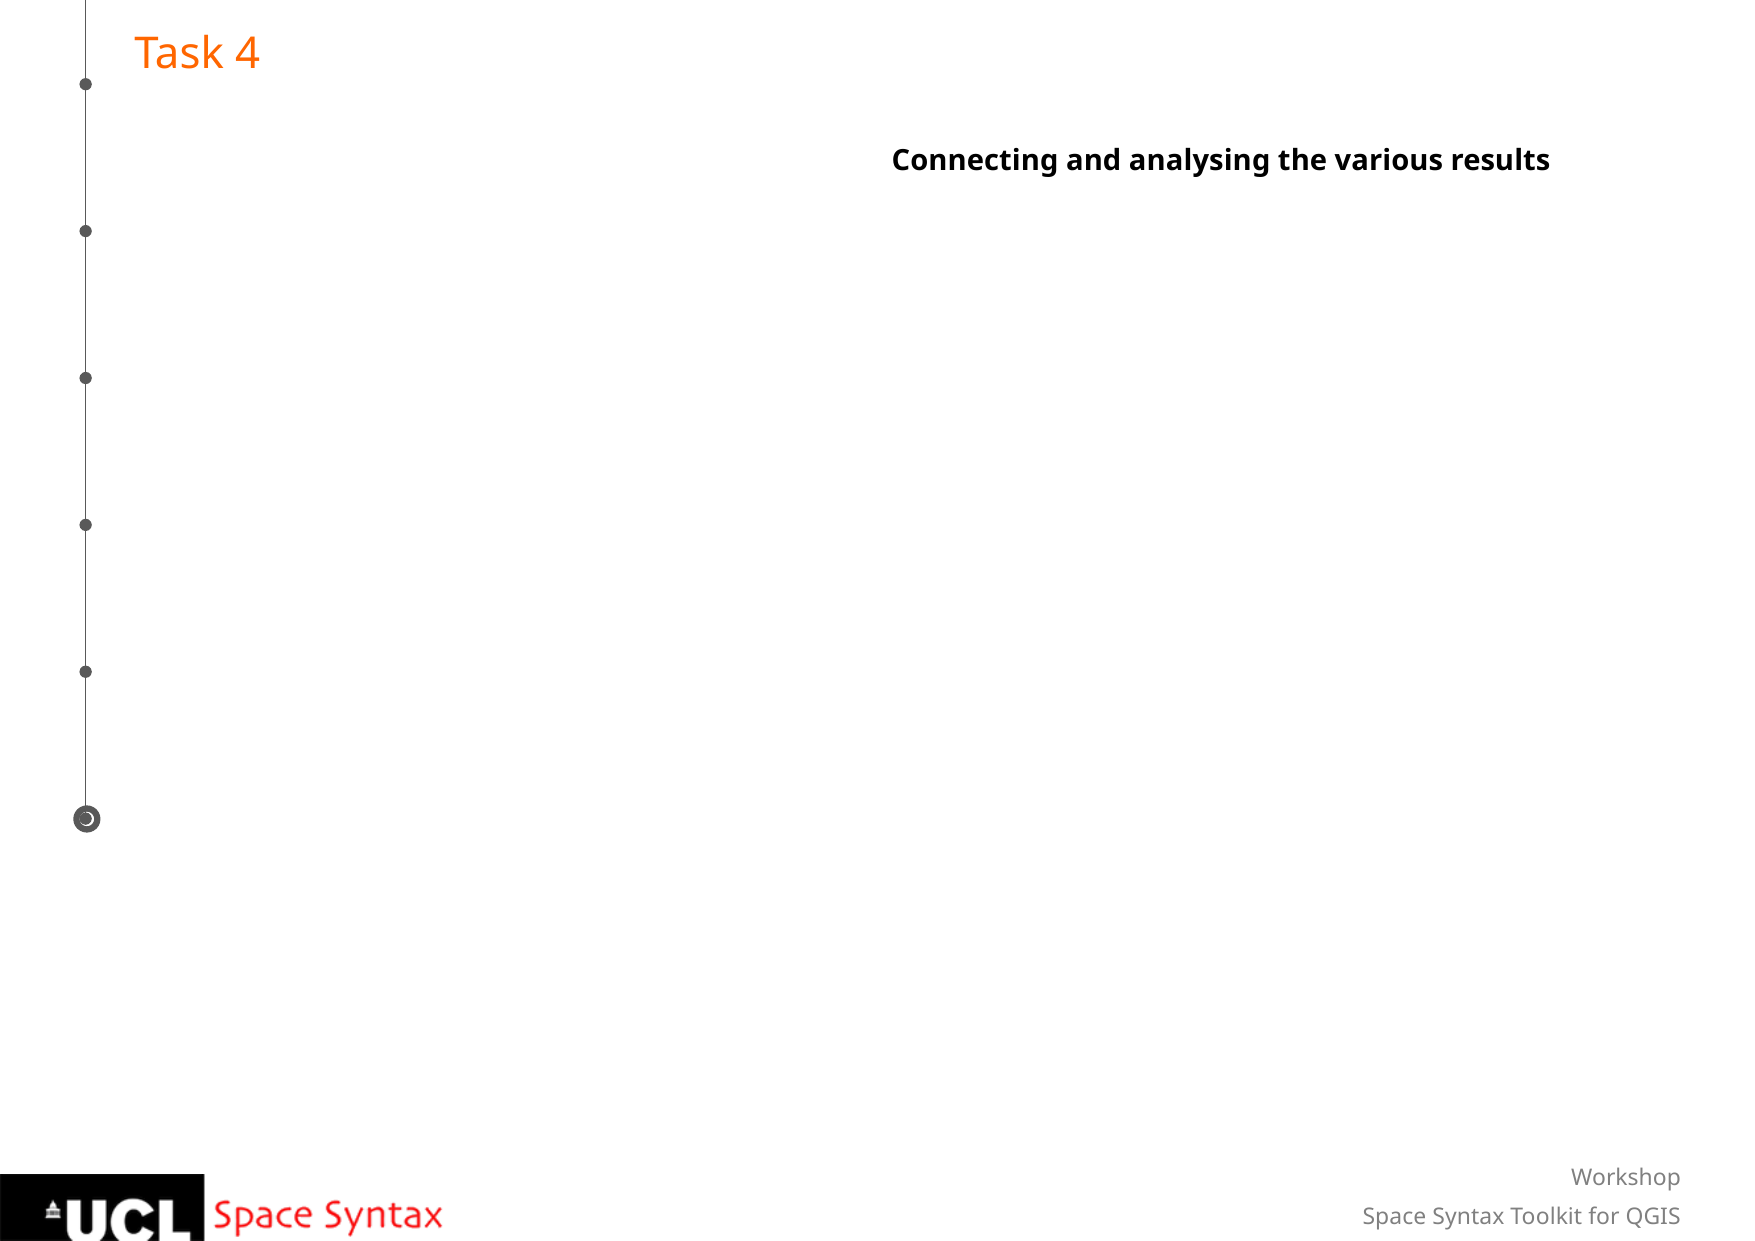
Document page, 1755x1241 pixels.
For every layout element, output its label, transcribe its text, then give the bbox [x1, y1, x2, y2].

text_box Task 4 [119, 17, 1175, 85]
text_box [76, 808, 98, 830]
picture [0, 1174, 528, 1241]
text_box Connecting and analysing the various results [876, 116, 1744, 184]
